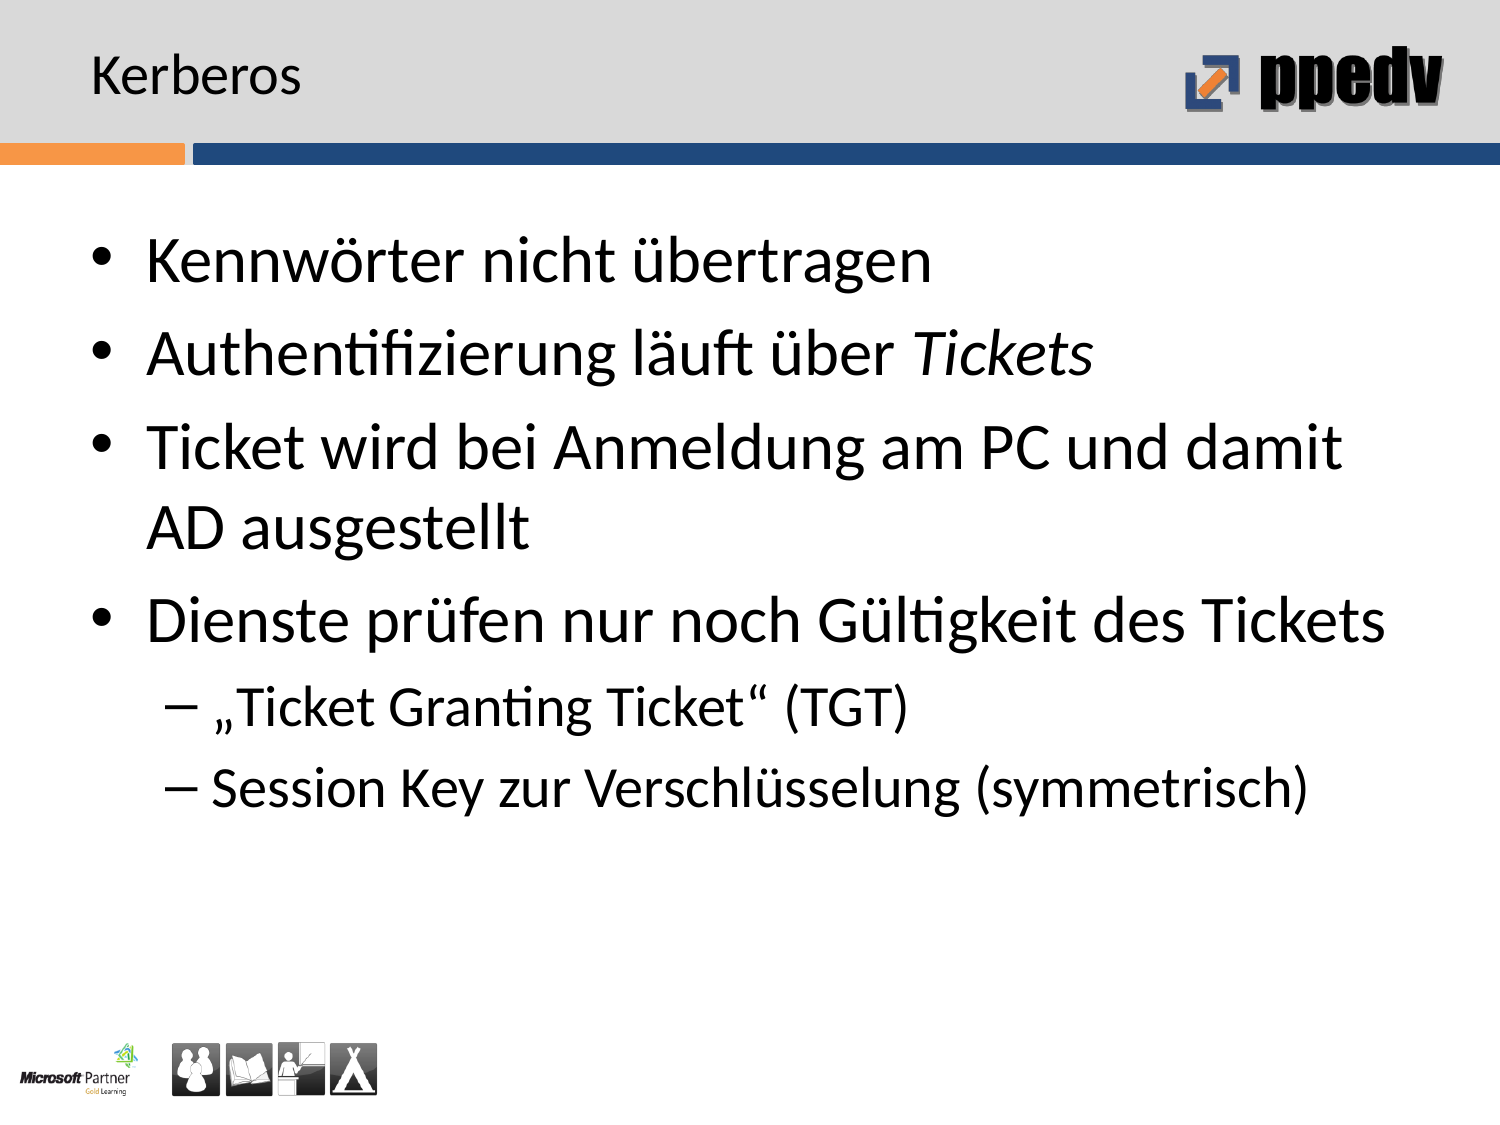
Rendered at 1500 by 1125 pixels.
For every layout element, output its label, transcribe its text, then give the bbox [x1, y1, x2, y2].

picture [5, 1023, 396, 1118]
list Kennwörter nicht übertragen Authentifizierung läuft über Tickets Ticket wird bei Anmeldung am PC und damit AD ausgestellt Dienste prüfen nur noch Gültigkeit des Tickets „Ticket Granting Ticket“ (TGT) Session Key zur Verschlüsselung (symmetrisch) [75, 208, 1425, 1005]
title Kerberos [76, 5, 1140, 138]
picture [1175, 40, 1465, 123]
